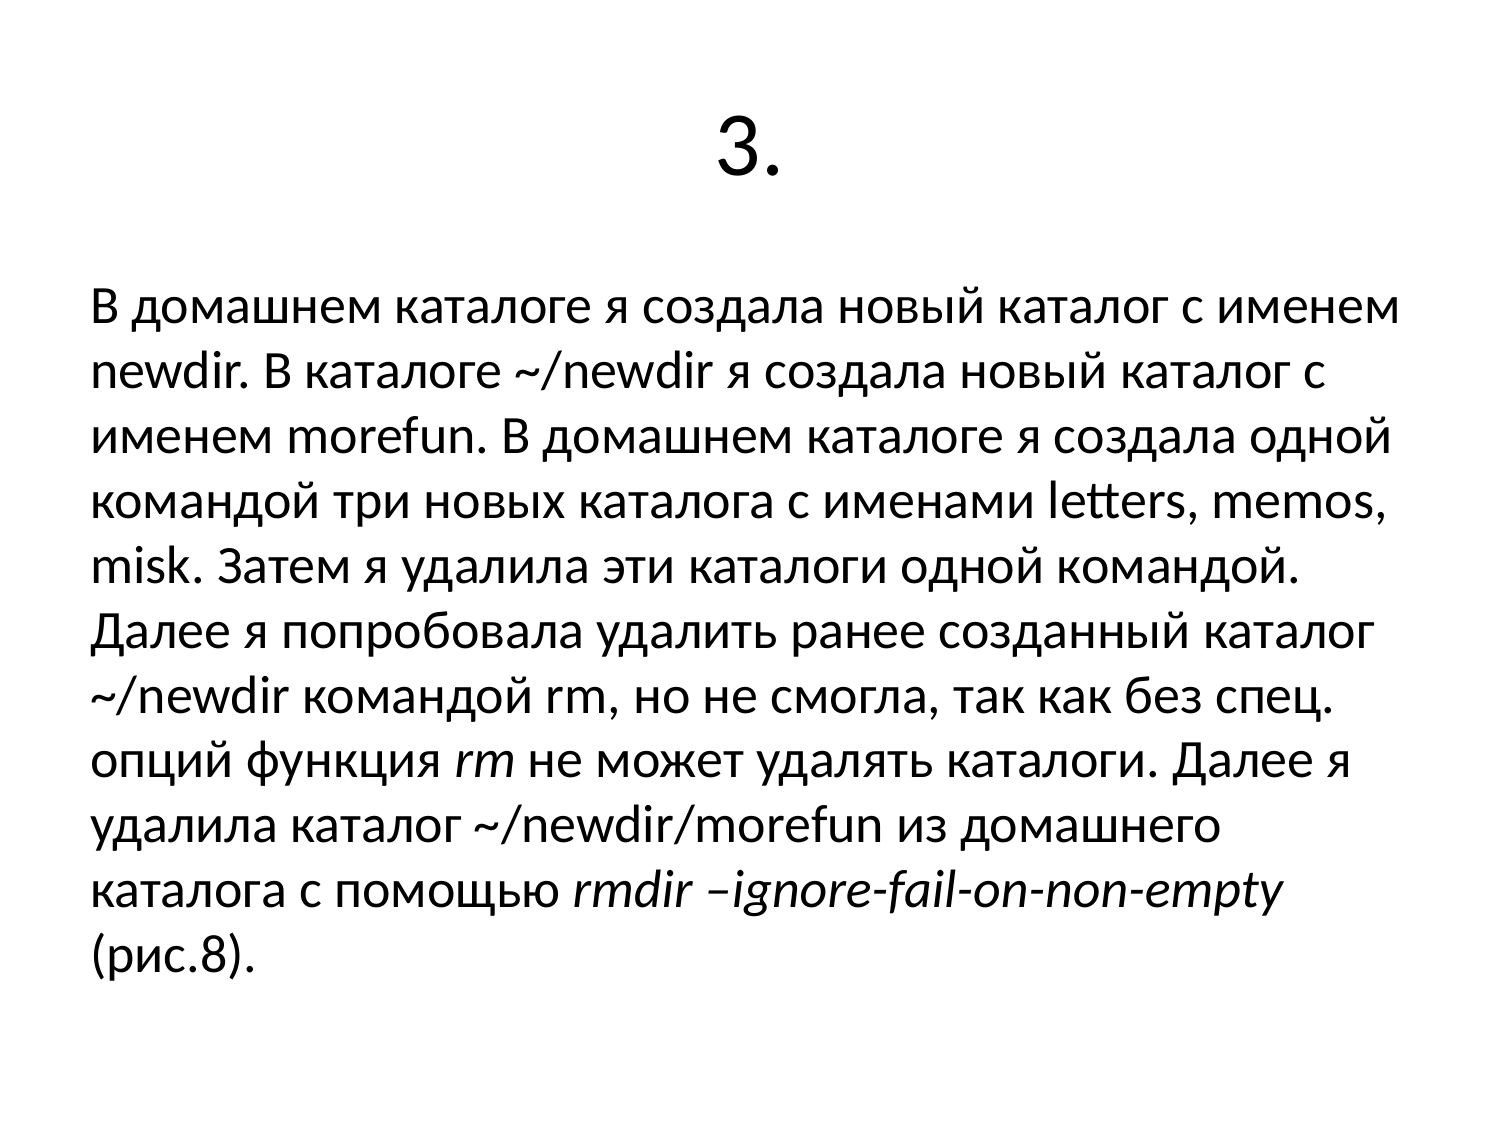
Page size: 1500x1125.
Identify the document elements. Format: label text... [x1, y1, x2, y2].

title 3. [75, 45, 1425, 233]
list В домашнем каталоге я создала новый каталог с именем newdir. В каталоге ~/newdir я создала новый каталог с именем morefun. В домашнем каталоге я создала одной командой три новых каталога с именами letters, memos, misk. Затем я удалила эти каталоги одной командой. Далее я попробовала удалить ранее созданный каталог ~/newdir командой rm, но не смогла, так как без спец. опций функция rm не может удалять каталоги. Далее я удалила каталог ~/newdir/morefun из домашнего каталога с помощью rmdir –ignore-fail-on-non-empty (рис.8). [75, 262, 1425, 1005]
